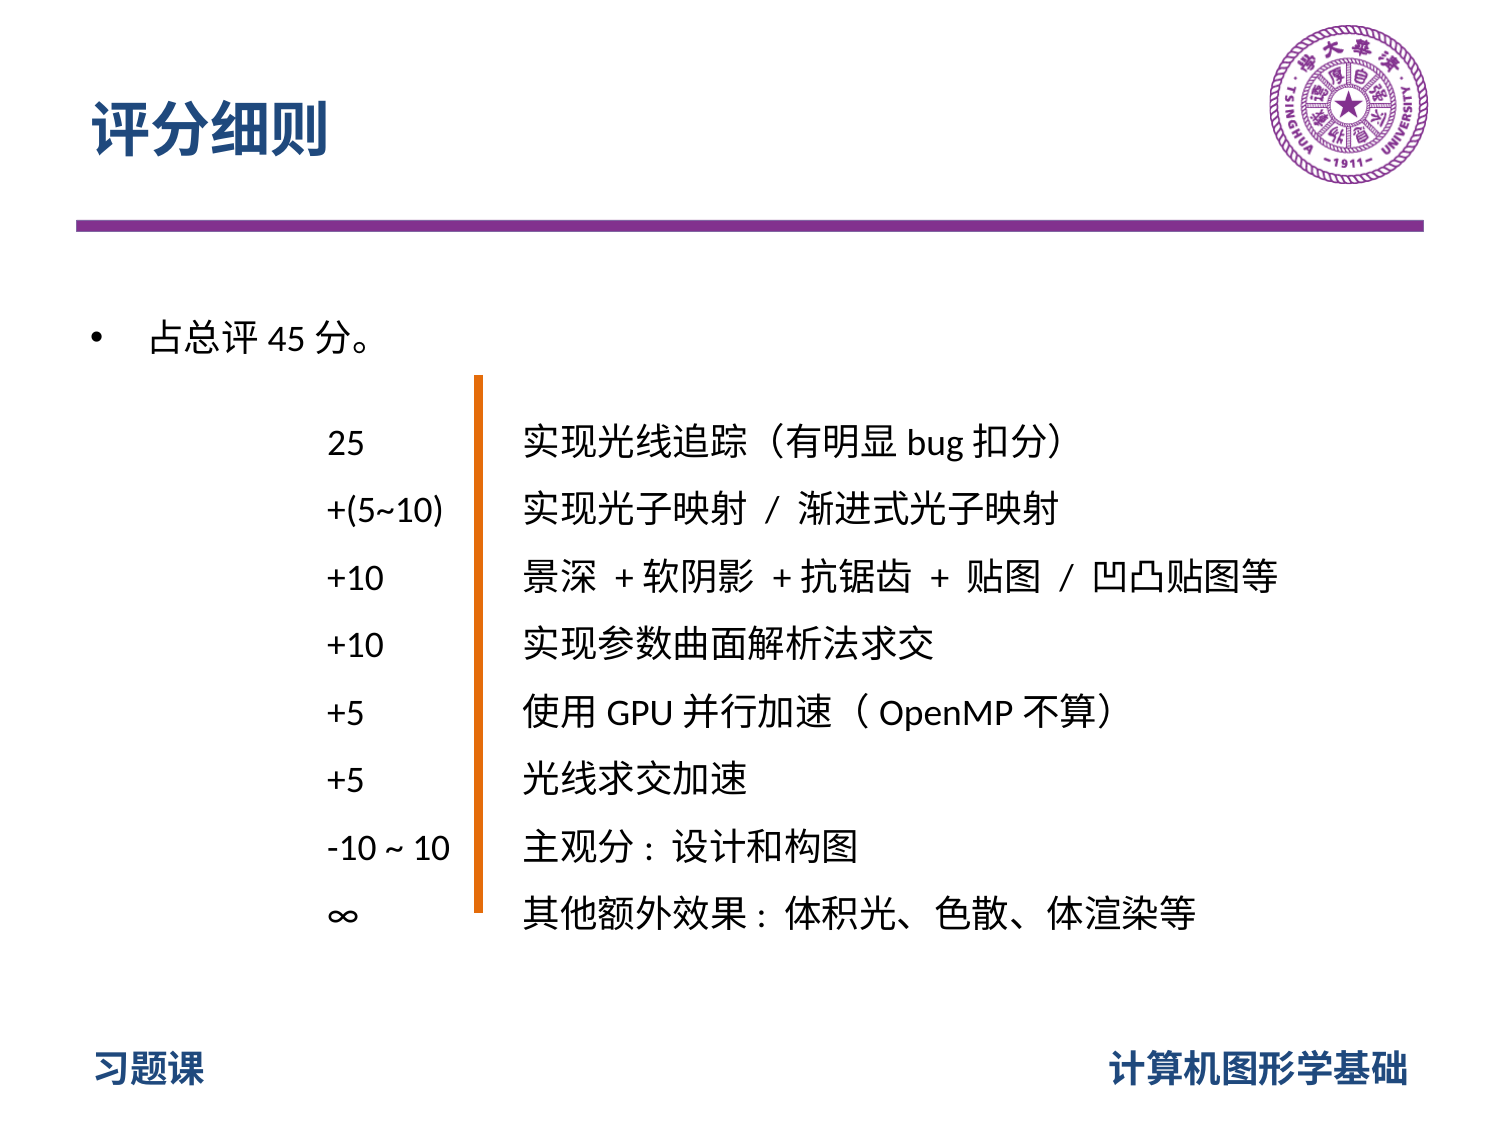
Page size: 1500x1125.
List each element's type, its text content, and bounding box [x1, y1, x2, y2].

picture [1269, 25, 1429, 185]
list 占总评45分。 [75, 306, 1425, 381]
text_box 实现光线追踪（有明显bug扣分） 实现光子映射 / 渐进式光子映射 景深 +软阴影 +抗锯齿 + 贴图 / 凹凸贴图等 实现参数曲面解析法求交 使用GPU并行加速（OpenMP不算） 光线求交加速 主观分: 设计和构图 其他额外效果: 体积光、色散、体渲染等 [507, 387, 1500, 943]
text_box 25 +(5~10) +10 +10 +5 +5 -10 ~ 10 ∞ [312, 387, 479, 943]
title 评分细则 [75, 83, 1258, 172]
